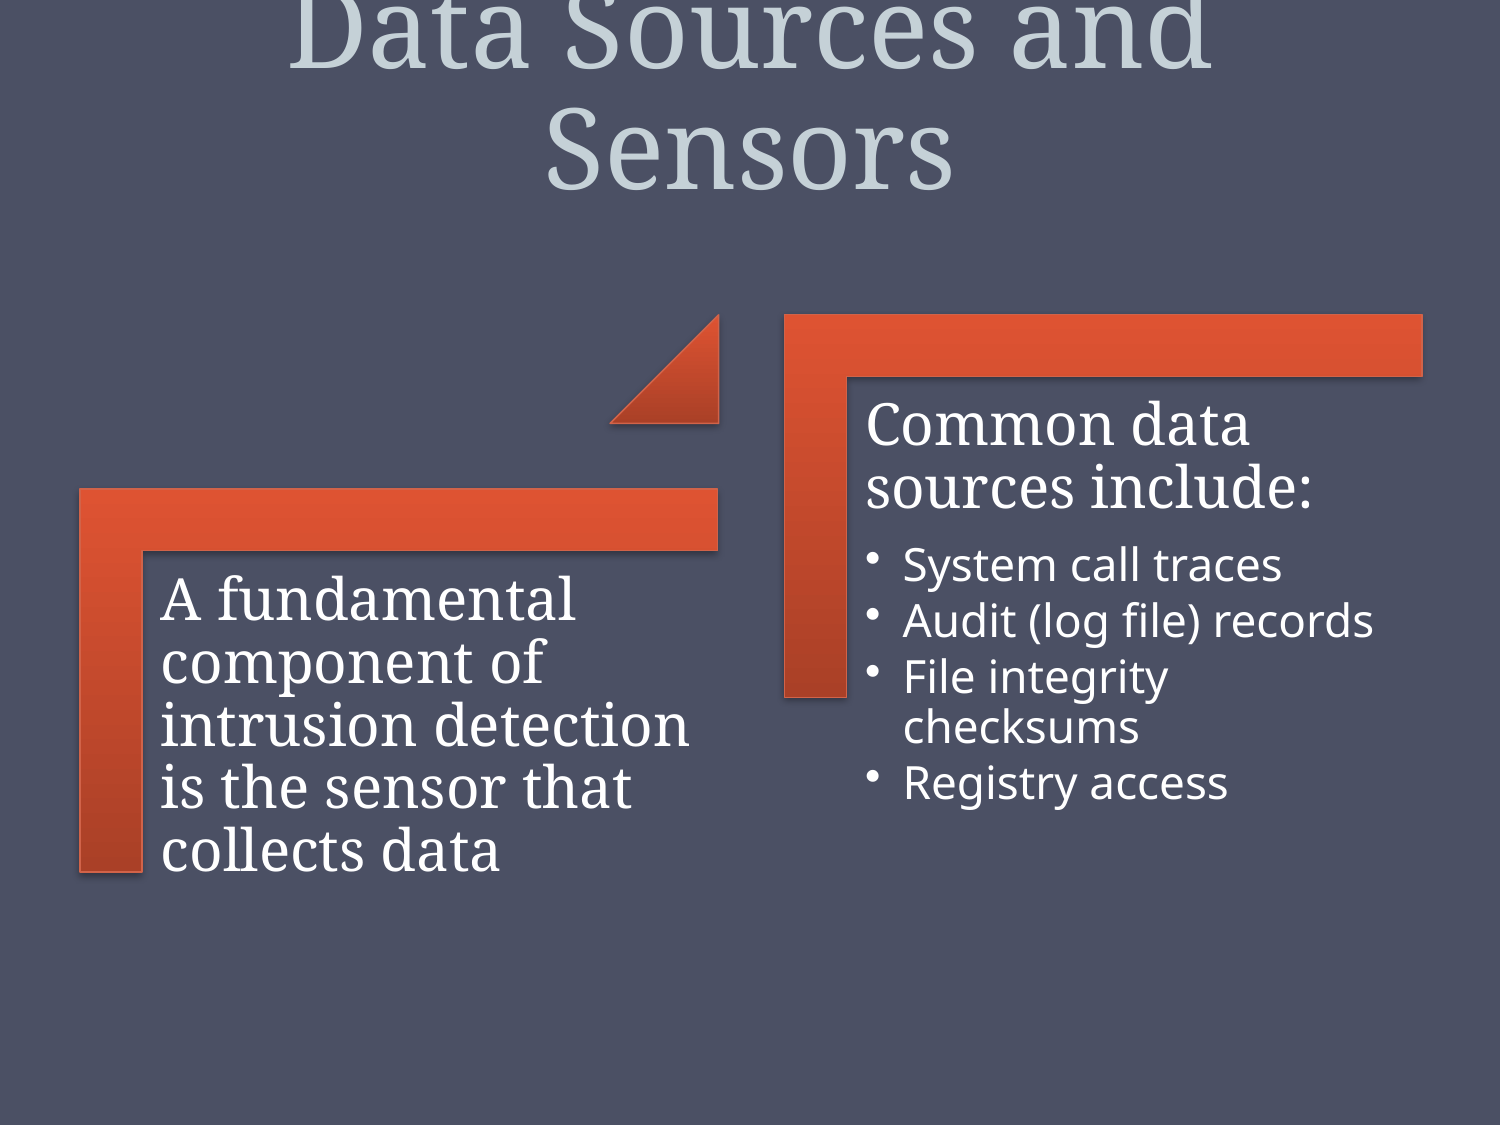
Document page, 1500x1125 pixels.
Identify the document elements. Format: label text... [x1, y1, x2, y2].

title Data Sources and Sensors [75, 0, 1425, 220]
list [76, 314, 1427, 1058]
